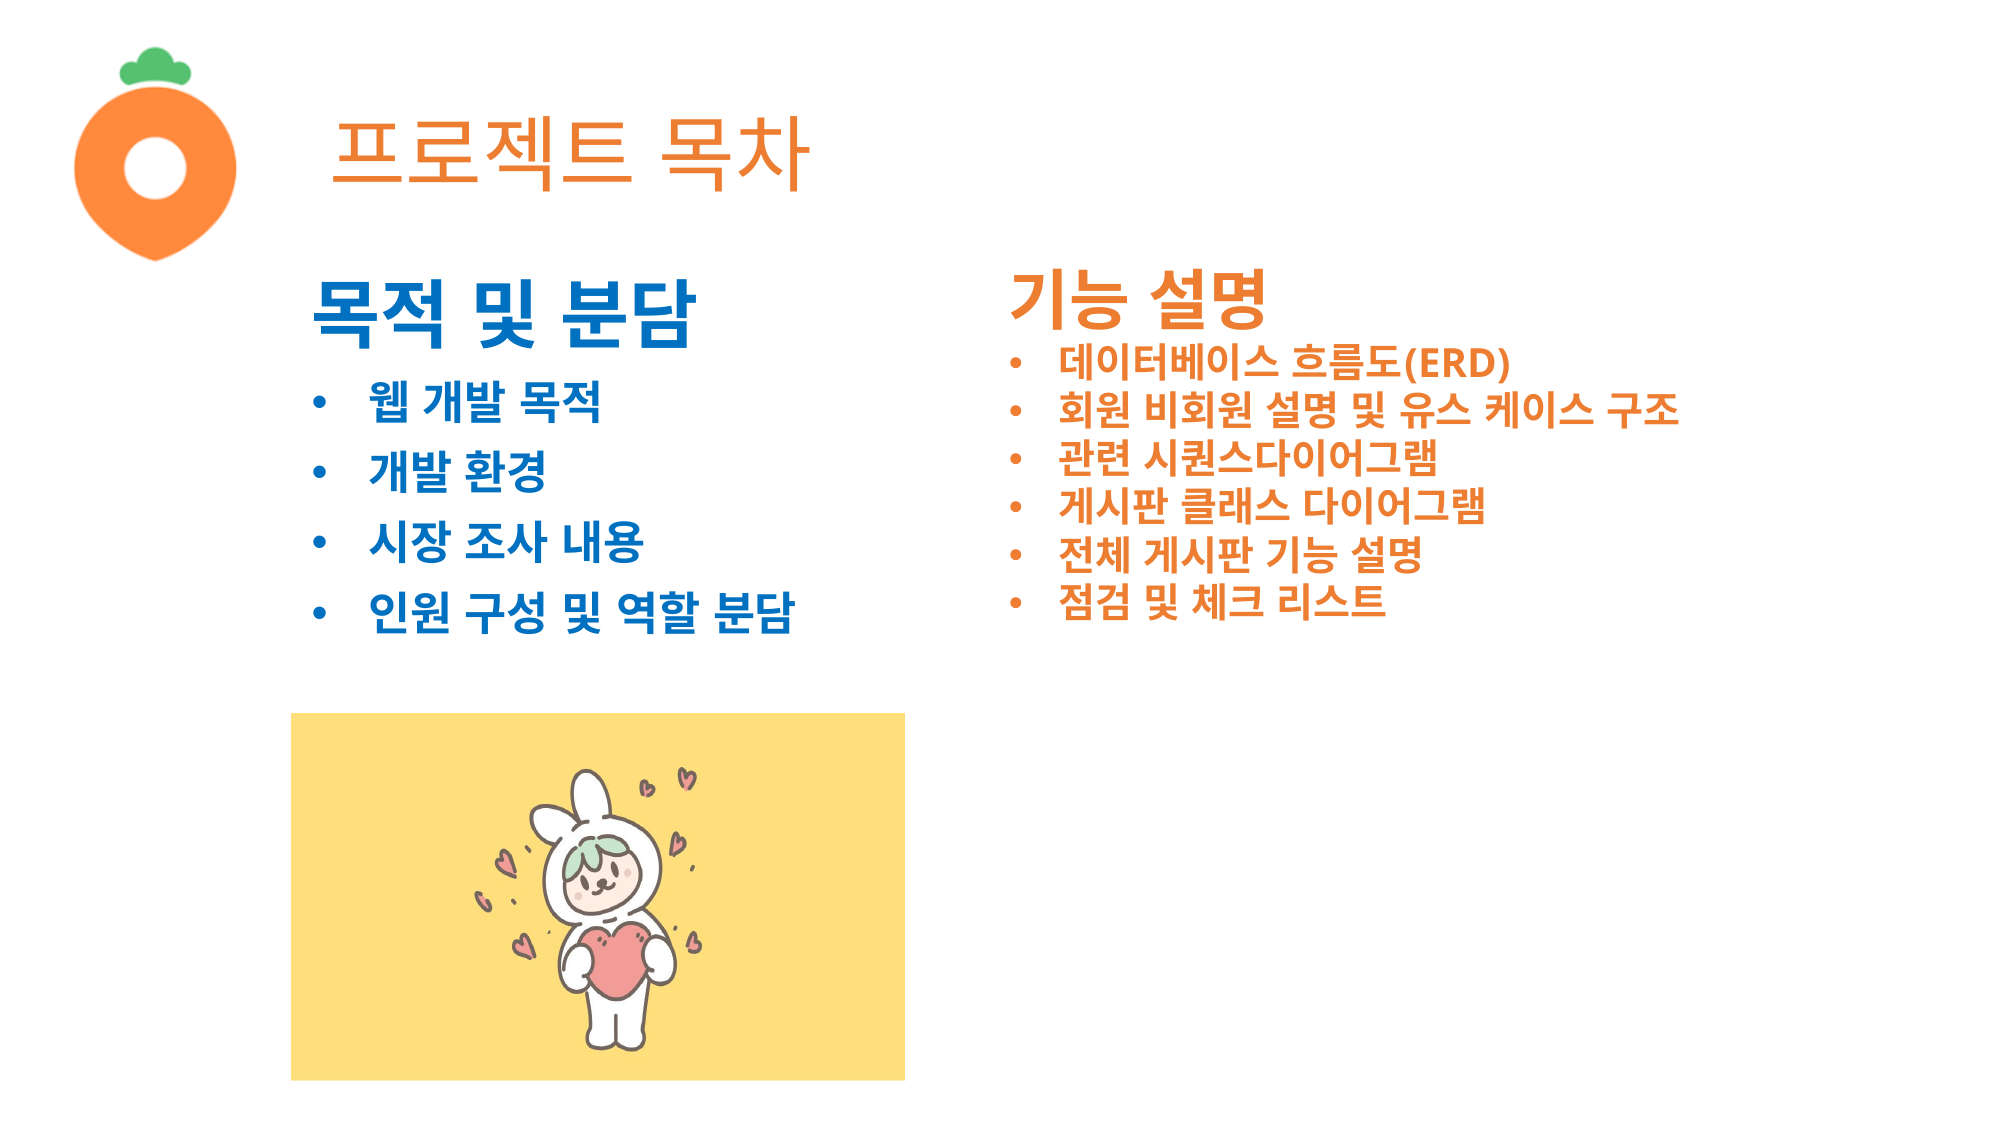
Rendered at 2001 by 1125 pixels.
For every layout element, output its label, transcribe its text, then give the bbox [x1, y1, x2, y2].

text_box 기능 설명 데이터베이스 흐름도(ERD) 회원 비회원 설명 및 유스 케이스 구조 관련 시퀀스다이어그램 게시판 클래스 다이어그램 전체 게시판 기능 설명 점검 및 체크 리스트 [993, 242, 2000, 891]
picture [0, 0, 312, 312]
picture [291, 713, 905, 1081]
title 프로젝트 목차 [312, 46, 2000, 270]
subtitle 목적 및 분담 웹 개발 목적 개발 환경 시장 조사 내용 인원 구성 및 역할 분담 [296, 270, 1797, 920]
